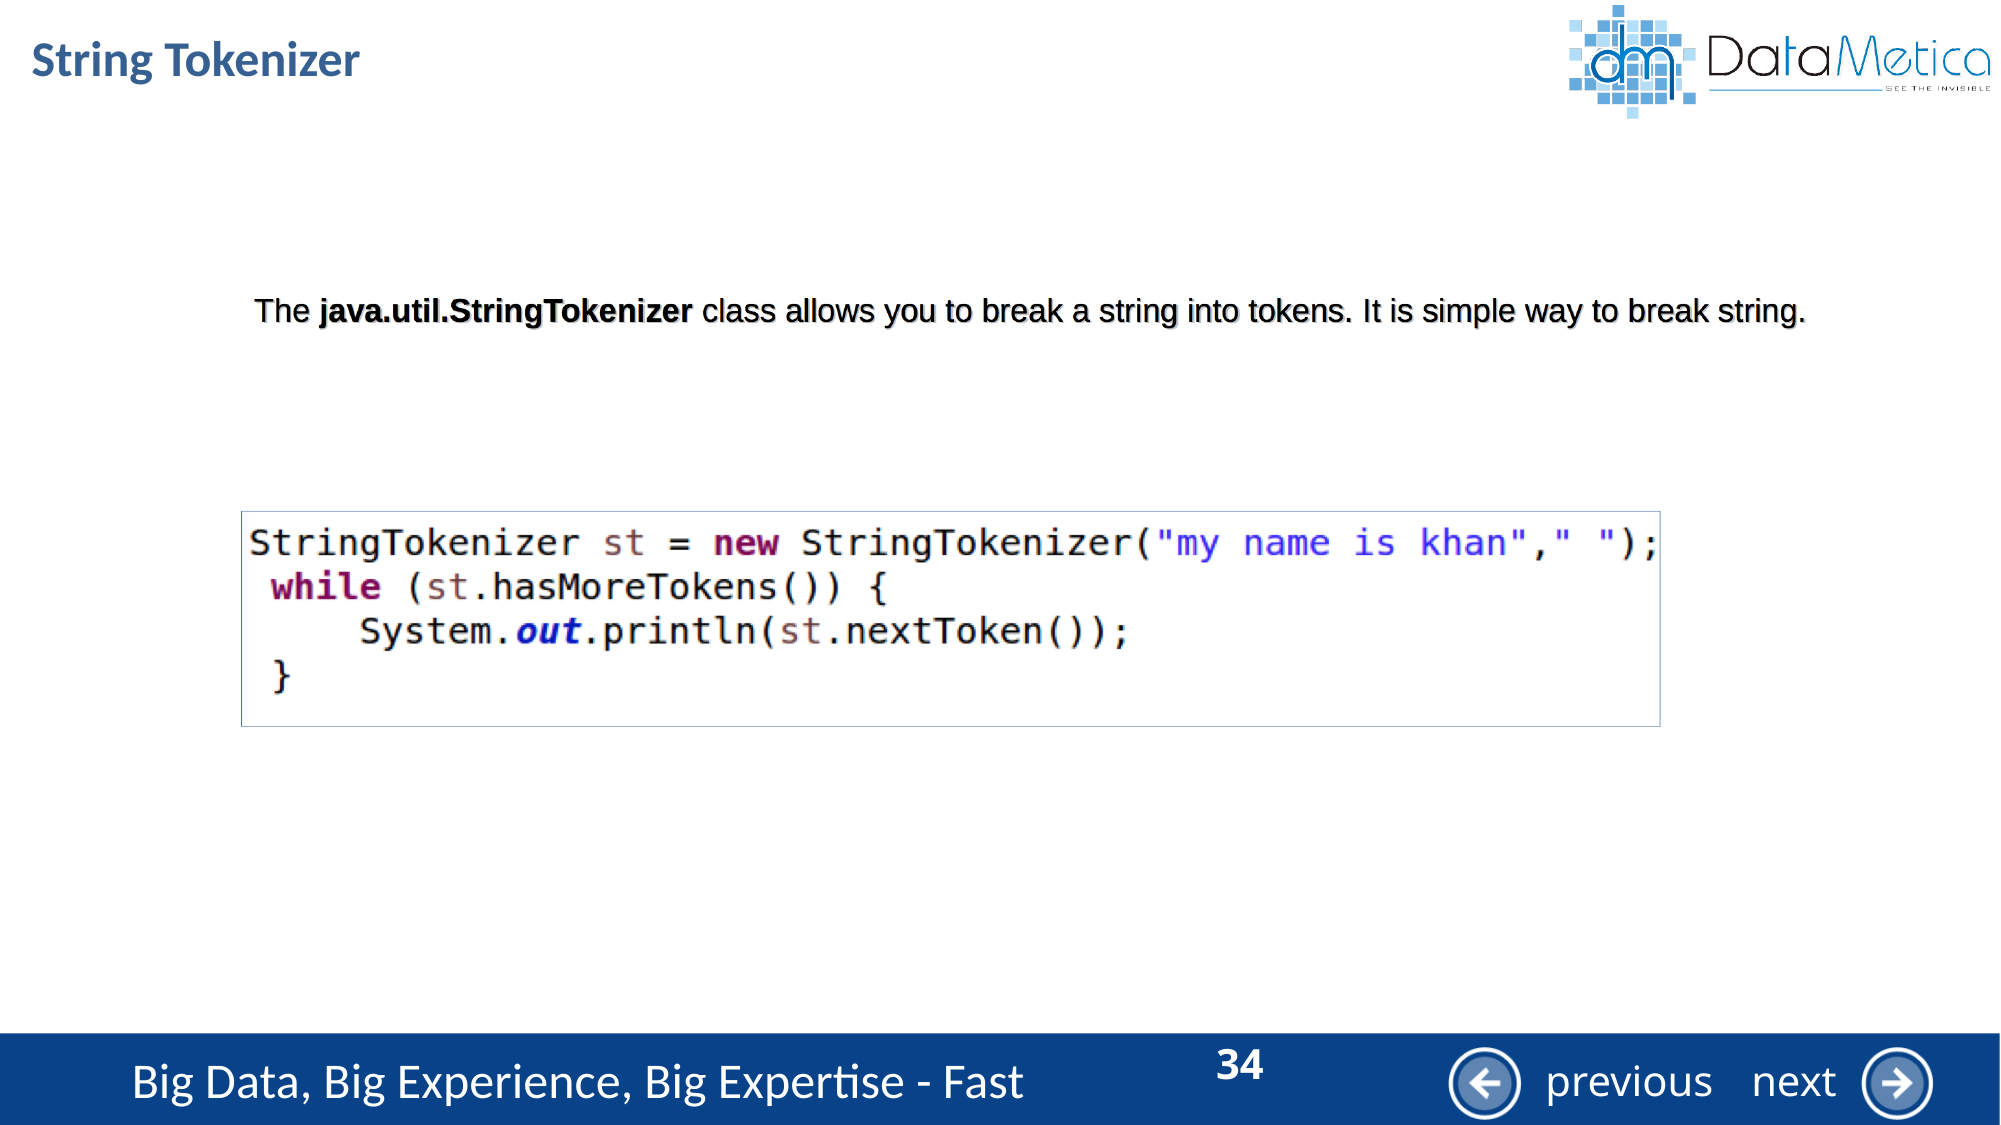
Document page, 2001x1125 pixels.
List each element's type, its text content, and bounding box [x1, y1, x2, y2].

text_box previous [1530, 1049, 1736, 1110]
text_box Big Data, Big Experience, Big Expertise - Fast [116, 1048, 1134, 1109]
picture [1448, 1045, 1523, 1121]
text_box String Tokenizer [16, 18, 1539, 94]
picture [210, 264, 1841, 748]
picture [1569, 5, 1993, 119]
text_box next [1736, 1049, 1853, 1110]
slide_number 34 [828, 1036, 1279, 1097]
text_box [0, 1032, 2000, 1125]
picture [1861, 1045, 1935, 1121]
